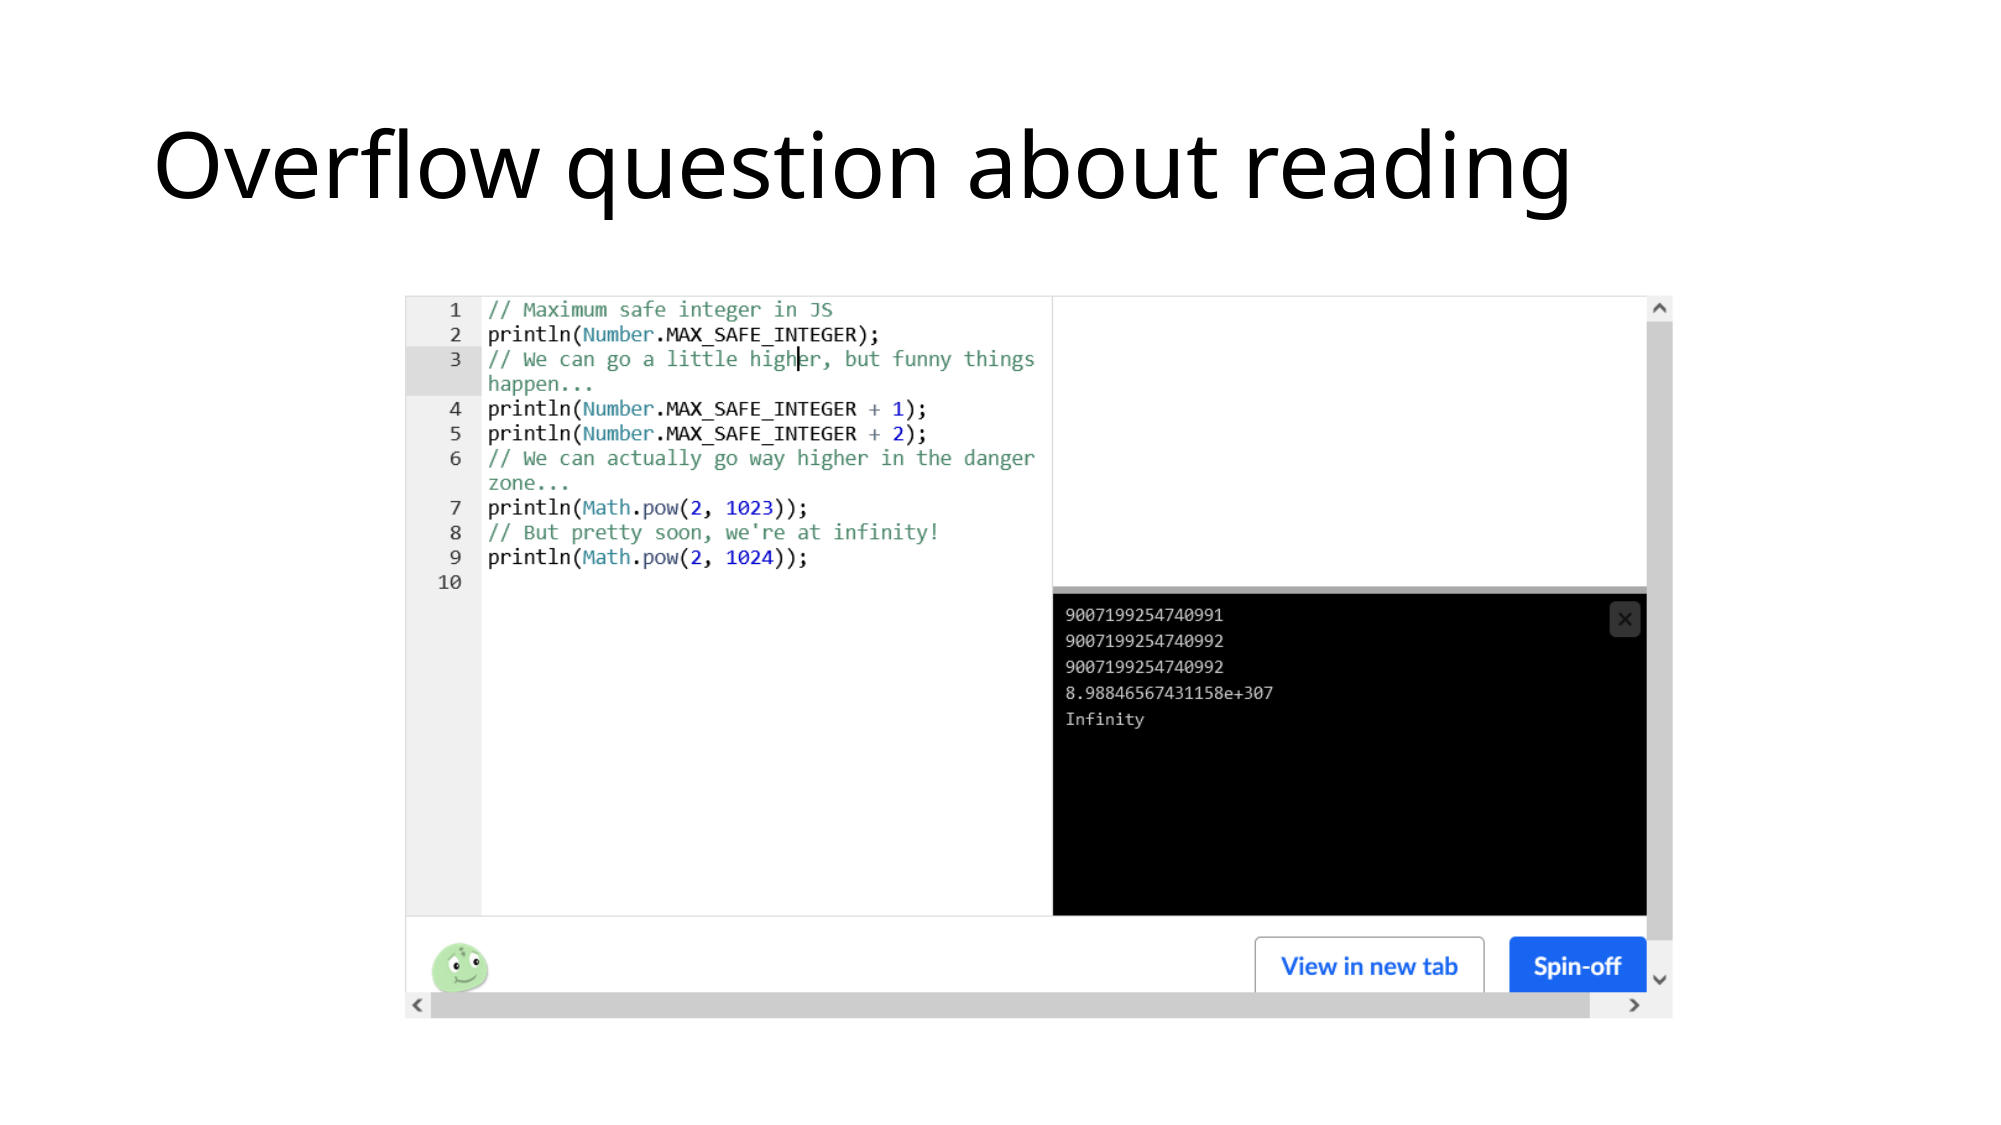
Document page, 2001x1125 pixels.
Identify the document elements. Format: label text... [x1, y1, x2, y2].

title Overflow question about reading [137, 59, 1863, 278]
picture [394, 292, 1679, 1027]
